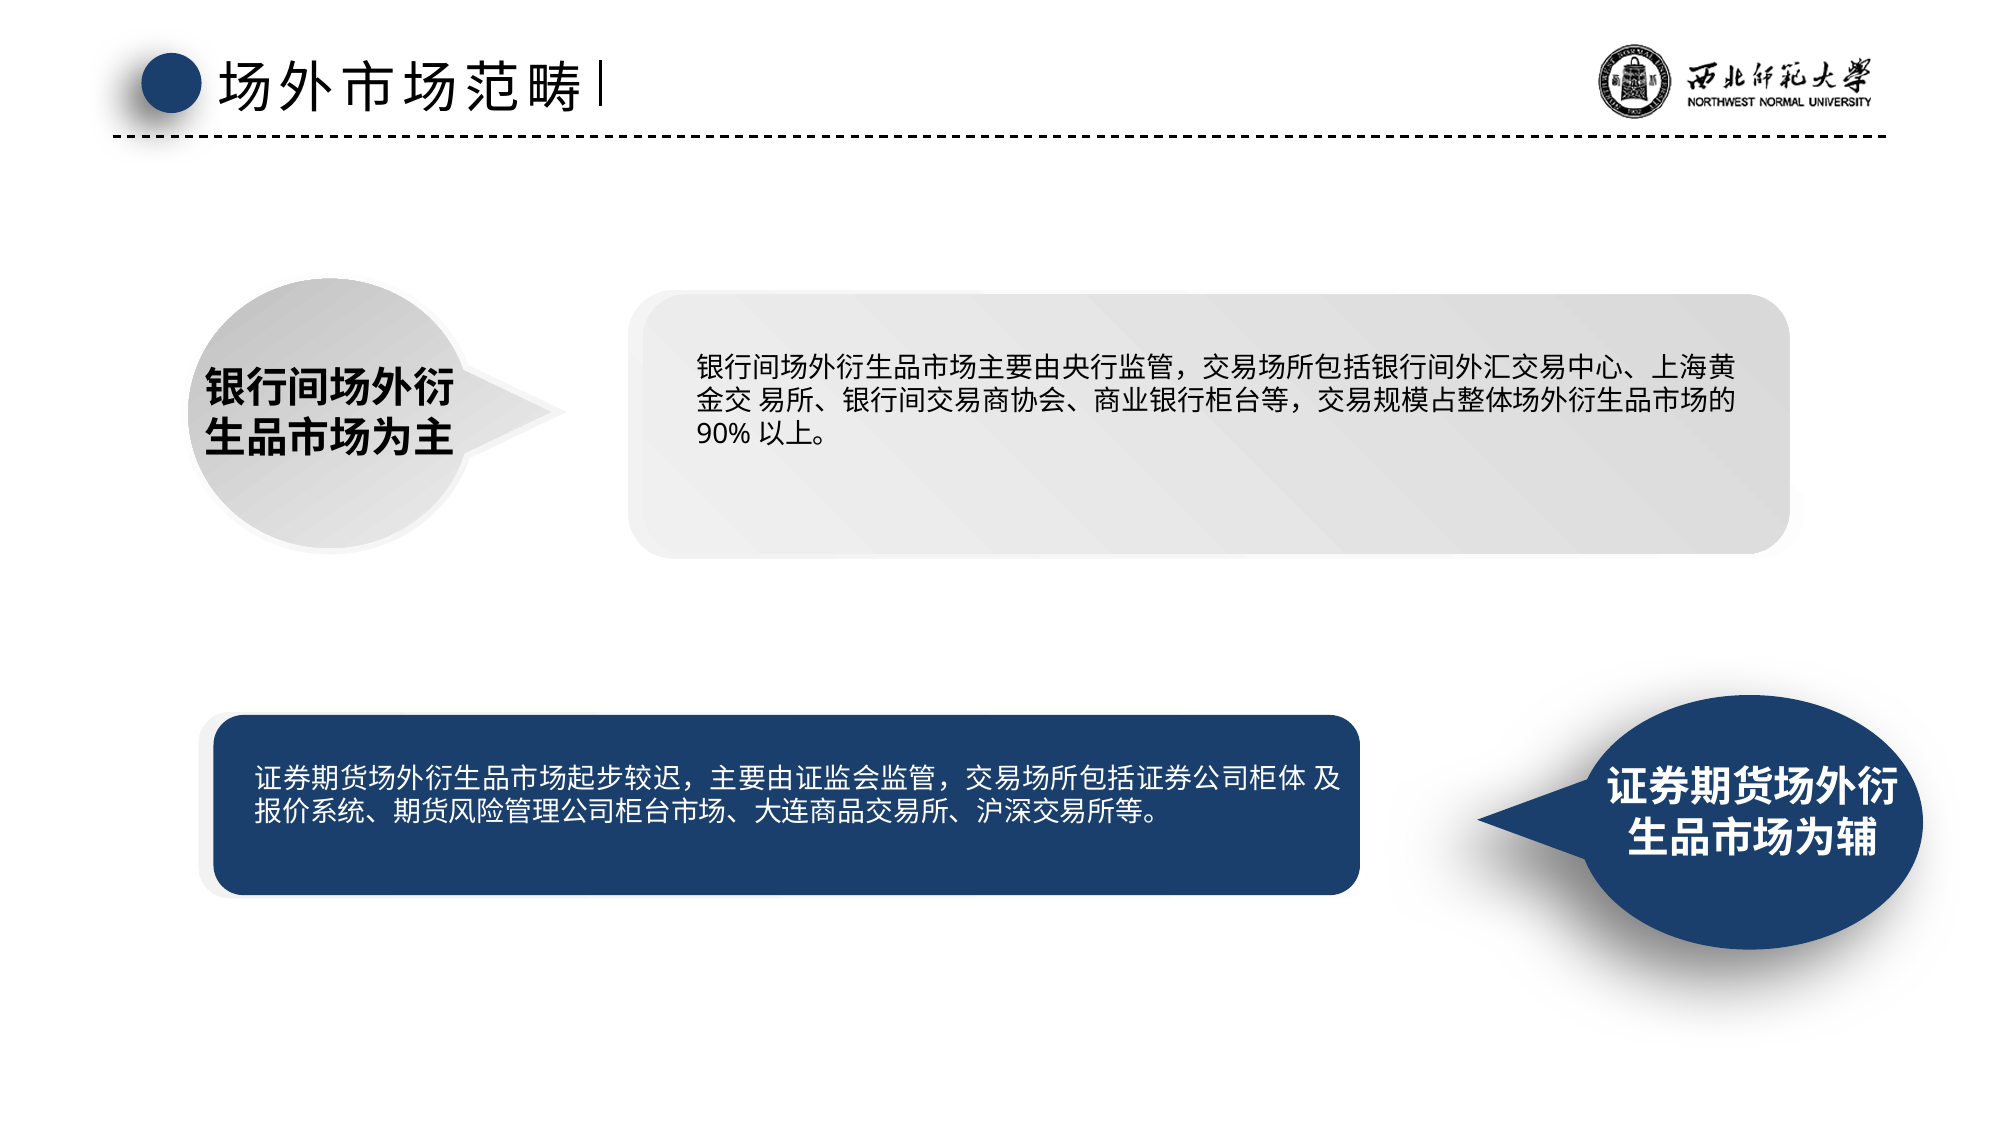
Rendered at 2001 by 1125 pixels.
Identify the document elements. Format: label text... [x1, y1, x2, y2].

text_box 银行间场外衍生品市场为主 [201, 360, 233, 461]
text_box [1474, 693, 1925, 951]
text_box 场外市场范畴 [202, 45, 597, 127]
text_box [233, 221, 515, 606]
text_box [140, 51, 202, 115]
text_box 证券期货场外衍生品市场为辅 [1598, 760, 1907, 861]
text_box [198, 711, 1375, 899]
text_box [628, 290, 1805, 559]
picture [1580, 32, 1891, 131]
